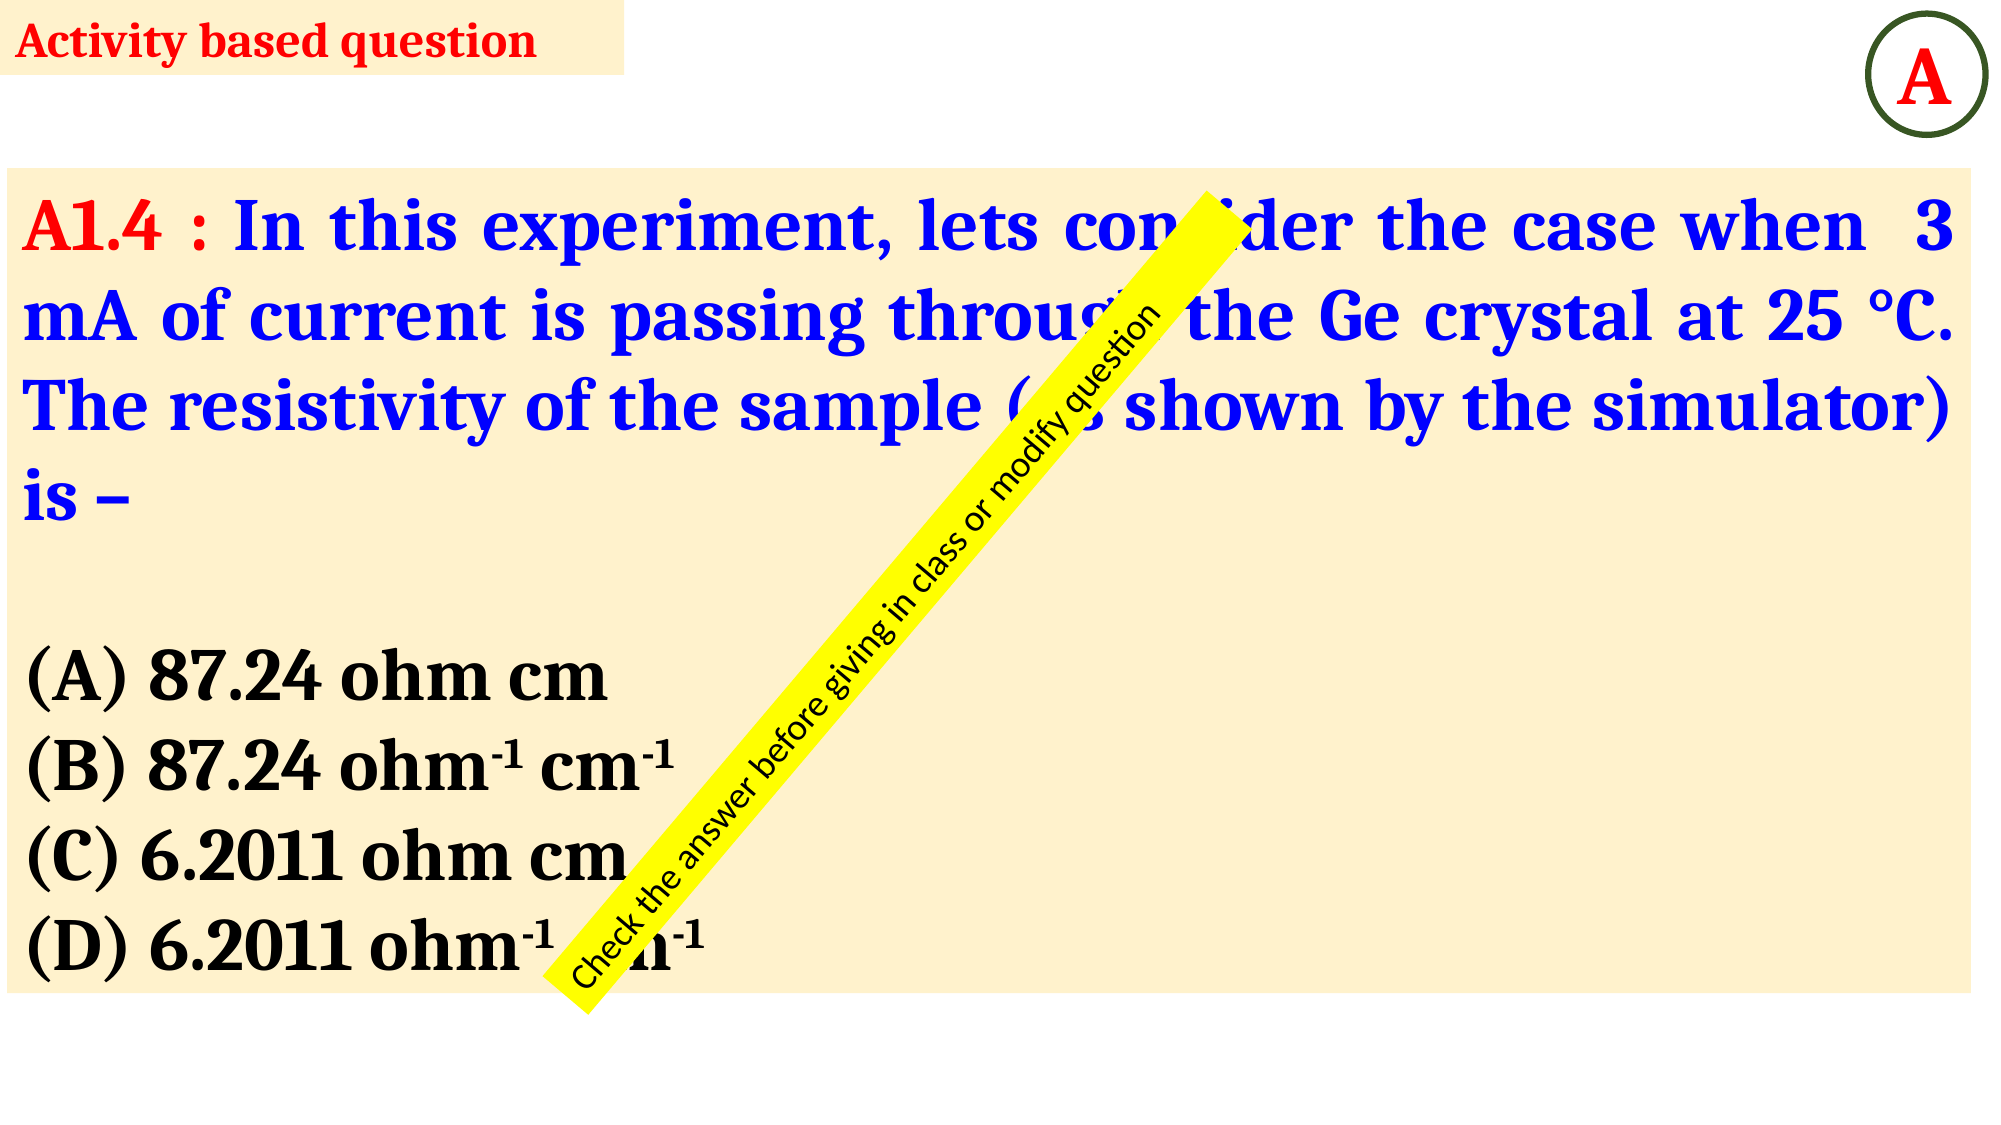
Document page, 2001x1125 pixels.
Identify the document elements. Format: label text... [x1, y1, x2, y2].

text_box A1.4 : In this experiment, lets consider the case when 3 mA of current is passing through the Ge crystal at 25 °C. The resistivity of the sample (as shown by the simulator) is – (A) 87.24 ohm cm (B) 87.24 ohm-1 cm-1 (C) 6.2011 ohm cm (D) 6.2011 ohm-1 cm-1 [7, 168, 1971, 994]
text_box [1867, 13, 1986, 136]
text_box Check the answer before giving in class or modify question [542, 190, 1253, 1015]
text_box Activity based question [0, 0, 625, 75]
